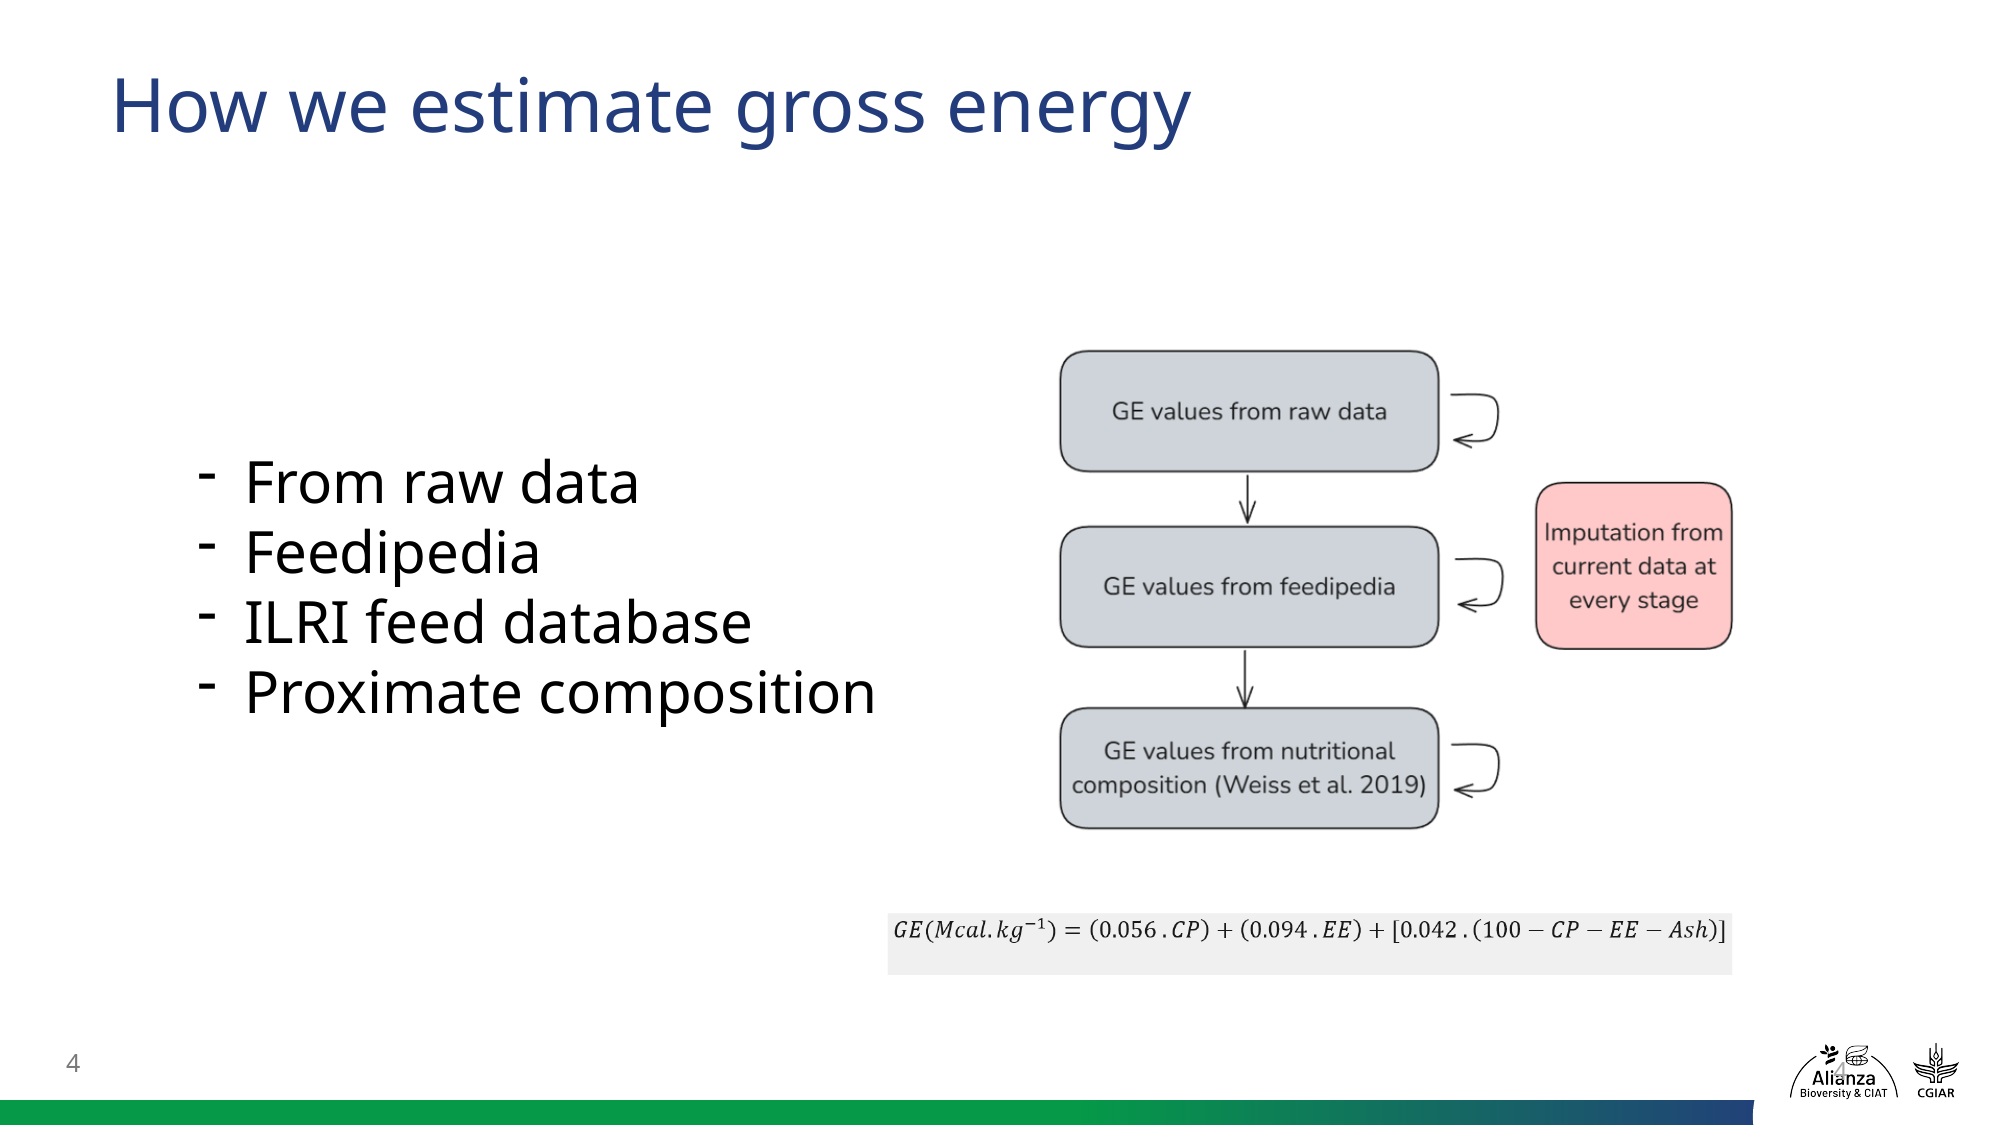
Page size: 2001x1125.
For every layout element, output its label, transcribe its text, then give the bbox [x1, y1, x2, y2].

picture [1764, 1032, 1985, 1110]
slide_number 4 [1412, 1042, 1863, 1103]
title How we estimate gross energy [95, 59, 1897, 278]
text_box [182, 313, 1780, 975]
text_box 4 [0, 1034, 96, 1095]
